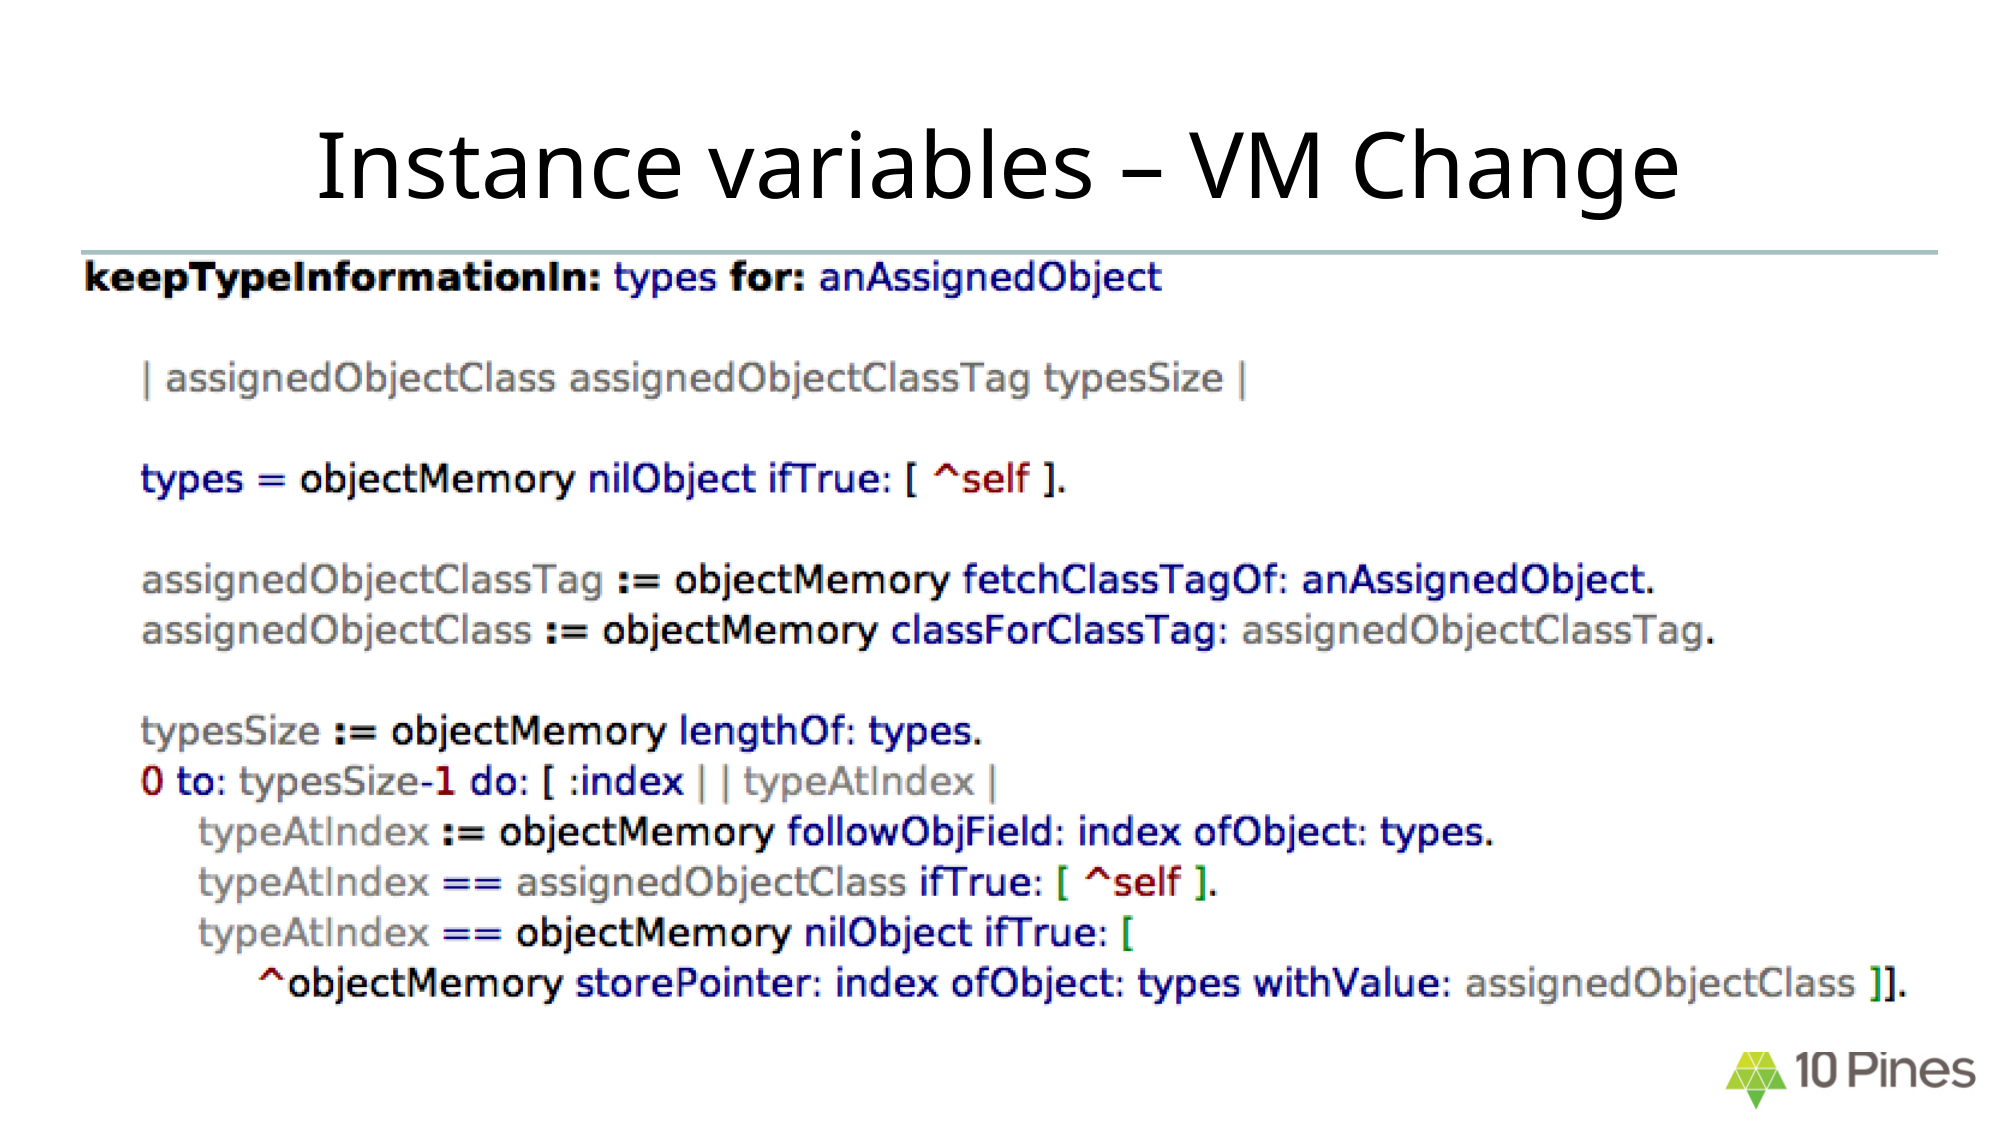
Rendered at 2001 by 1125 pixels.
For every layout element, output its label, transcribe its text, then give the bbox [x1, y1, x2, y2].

title Instance variables – VM Change [137, 59, 1863, 250]
picture [81, 250, 1992, 1124]
